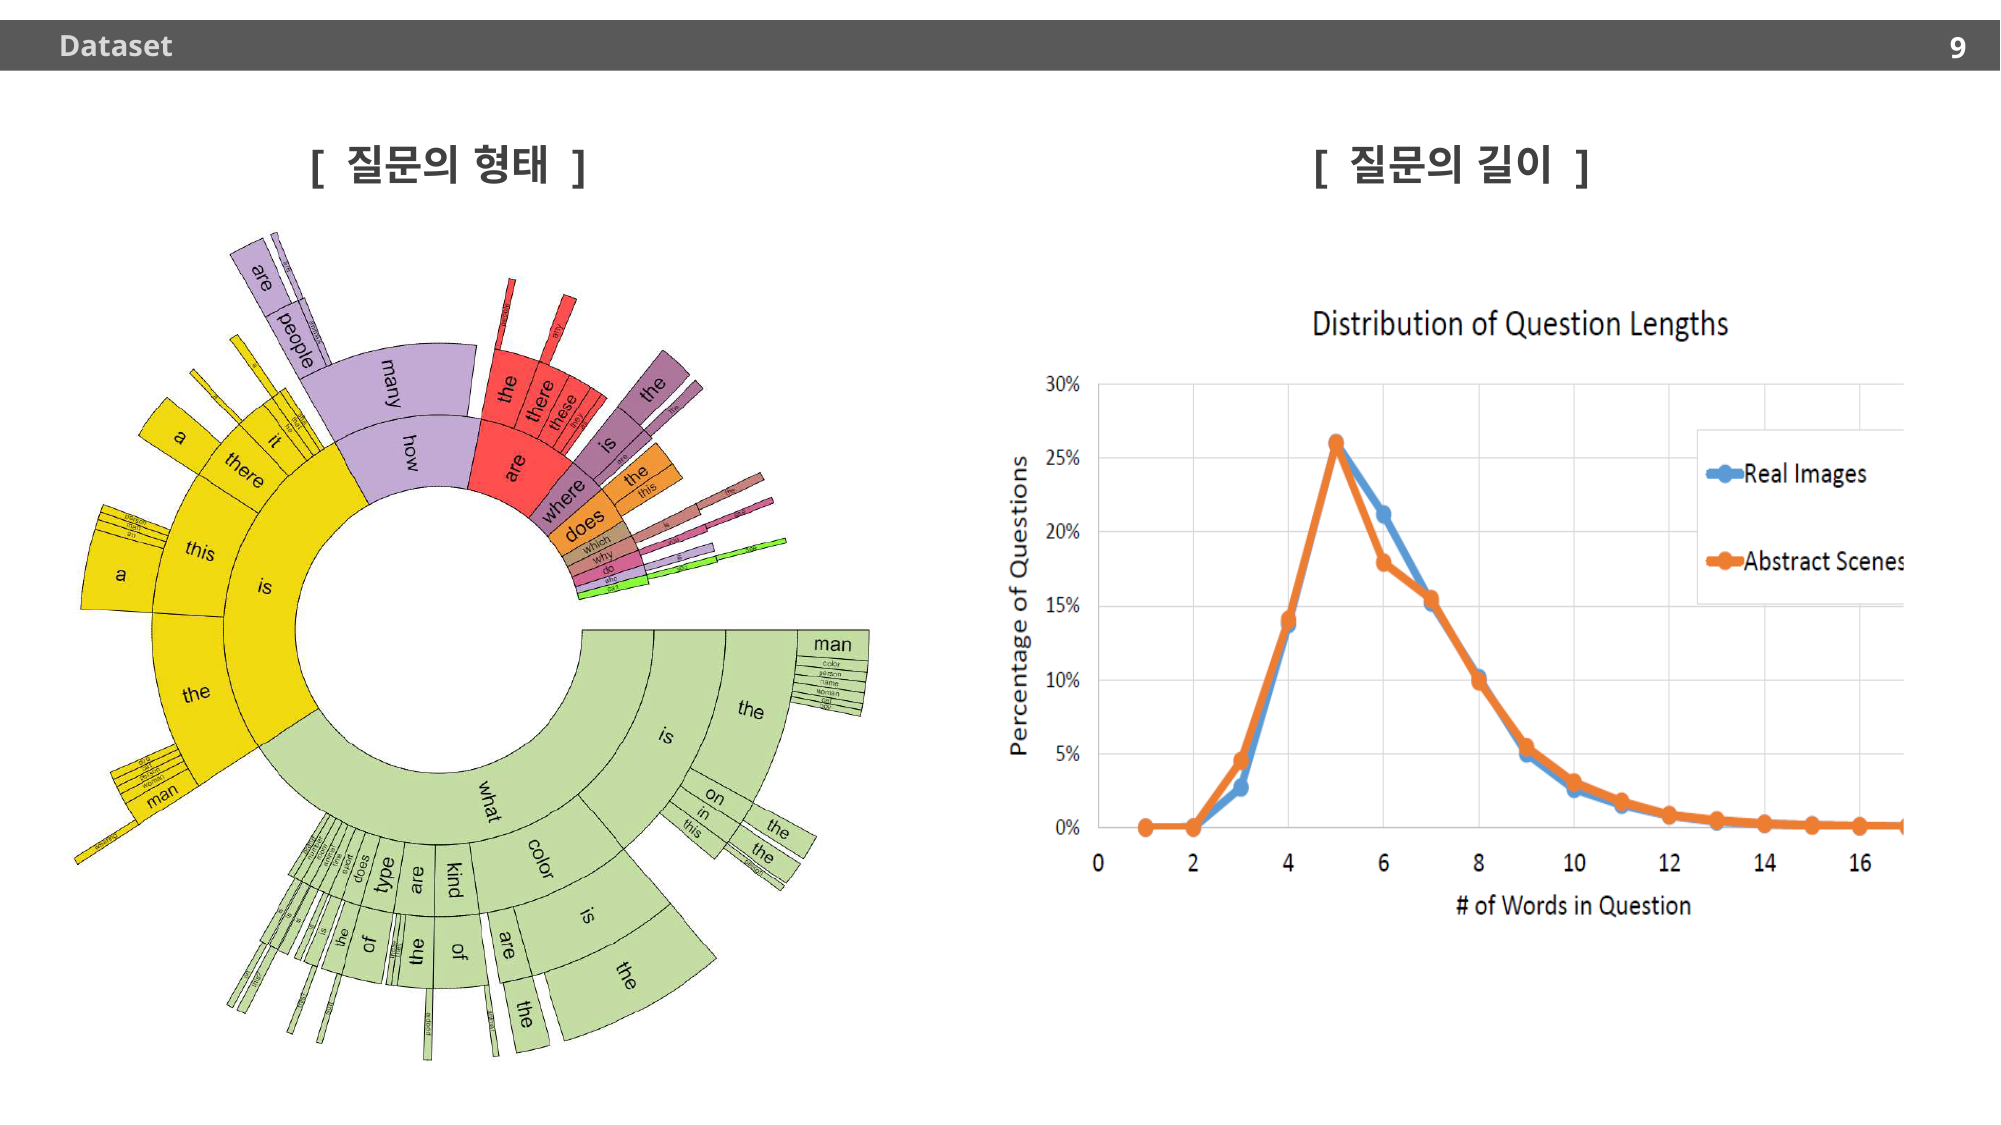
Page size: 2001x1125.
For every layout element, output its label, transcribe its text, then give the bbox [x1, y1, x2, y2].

text_box Dataset [43, 20, 853, 70]
text_box 9 [1531, 19, 1982, 79]
picture [58, 223, 888, 1079]
text_box [0, 19, 1531, 72]
text_box [1982, 19, 2000, 72]
text_box [ 질문의 길이 ] [1086, 106, 1818, 196]
picture [999, 296, 1904, 930]
text_box [ 질문의 형태 ] [82, 106, 814, 196]
